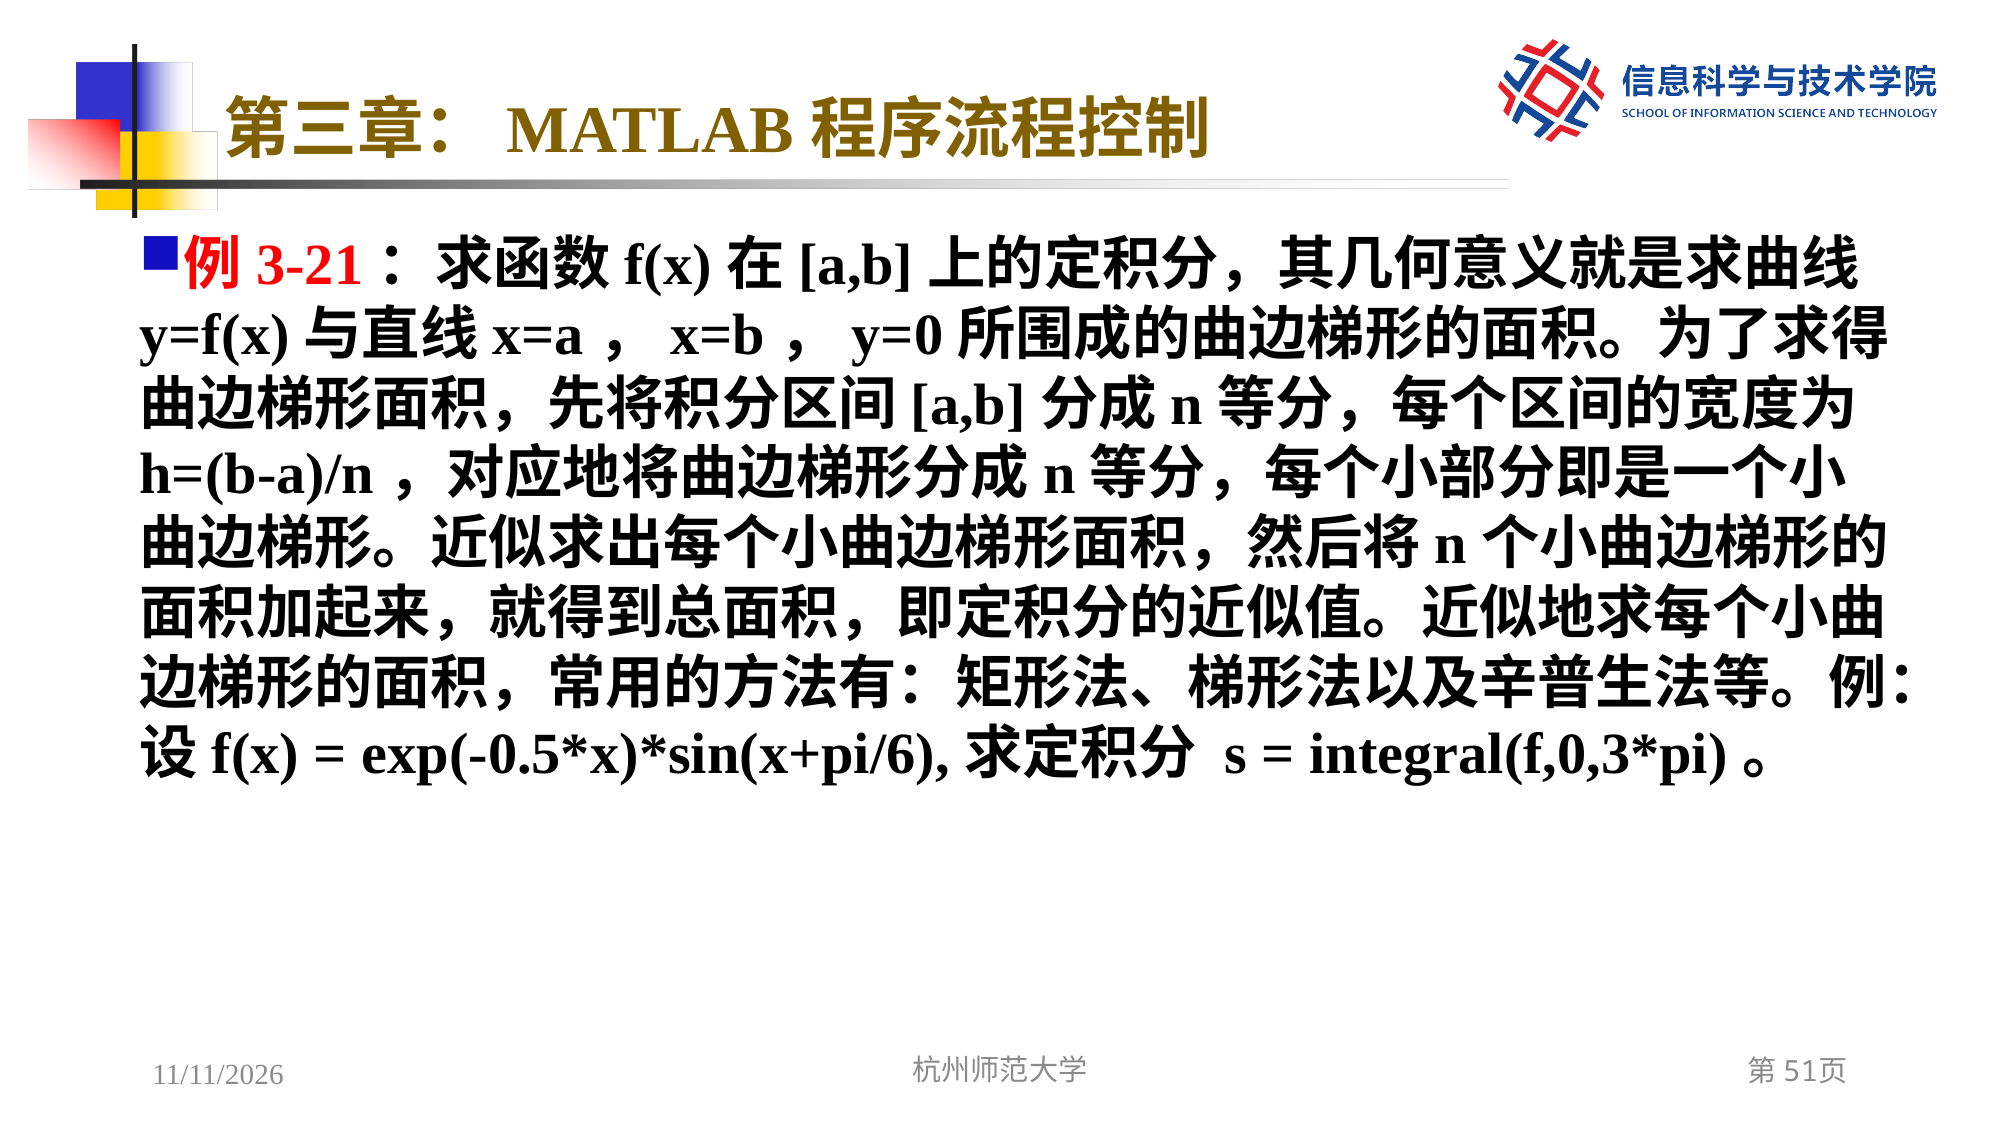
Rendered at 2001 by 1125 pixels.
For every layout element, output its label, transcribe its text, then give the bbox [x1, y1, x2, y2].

slide_number 第51页 [1412, 1042, 1863, 1103]
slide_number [137, 1042, 588, 1103]
title 第三章：MATLAB程序流程控制 [208, 87, 1490, 176]
list 例3-21：求函数f(x)在[a,b]上的定积分，其几何意义就是求曲线y=f(x)与直线x=a，x=b，y=0所围成的曲边梯形的面积。为了求得曲边梯形面积，先将积分区间[a,b]分成n等分，每个区间的宽度为h=(b-a)/n，对应地将曲边梯形分成n等分，每个小部分即是一个小曲边梯形。近似求出每个小曲边梯形面积，然后将n个小曲边梯形的面积加起来，就得到总面积，即定积分的近似值。近似地求每个小曲边梯形的面积，常用的方法有：矩形法、梯形法以及辛普生法等。例：设f(x) = exp(-0.5*x)*sin(x+pi/6),求定积分 s = integral(f,0,3*pi)。 [87, 218, 1908, 1021]
footer 杭州师范大学 [662, 1042, 1338, 1103]
picture [28, 39, 1937, 218]
